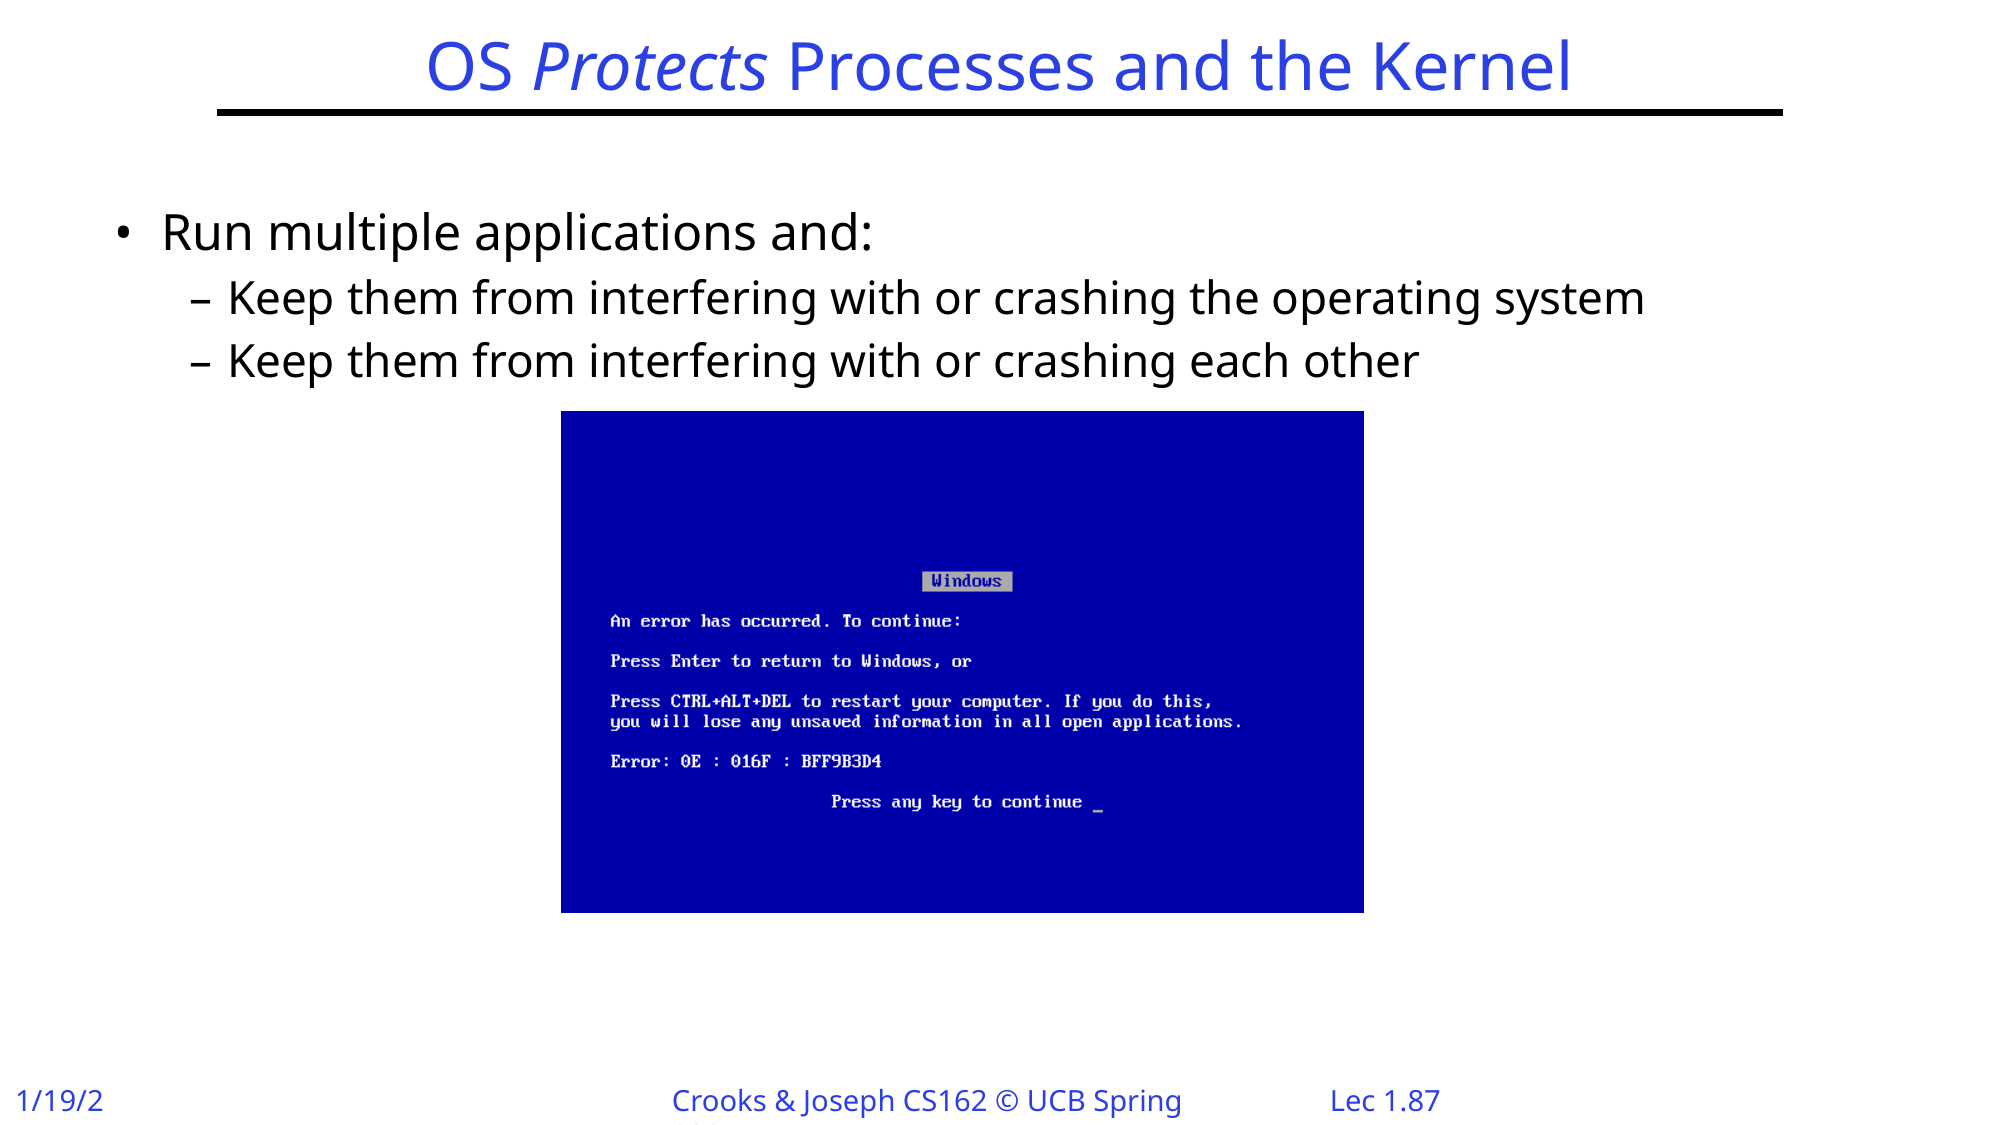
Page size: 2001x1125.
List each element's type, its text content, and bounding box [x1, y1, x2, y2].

list Run multiple applications and: Keep them from interfering with or crashing the operating system Keep them from interfering with or crashing each other [99, 200, 1825, 418]
picture [561, 410, 1364, 913]
title OS Protects Processes and the Kernel [216, 24, 1784, 113]
